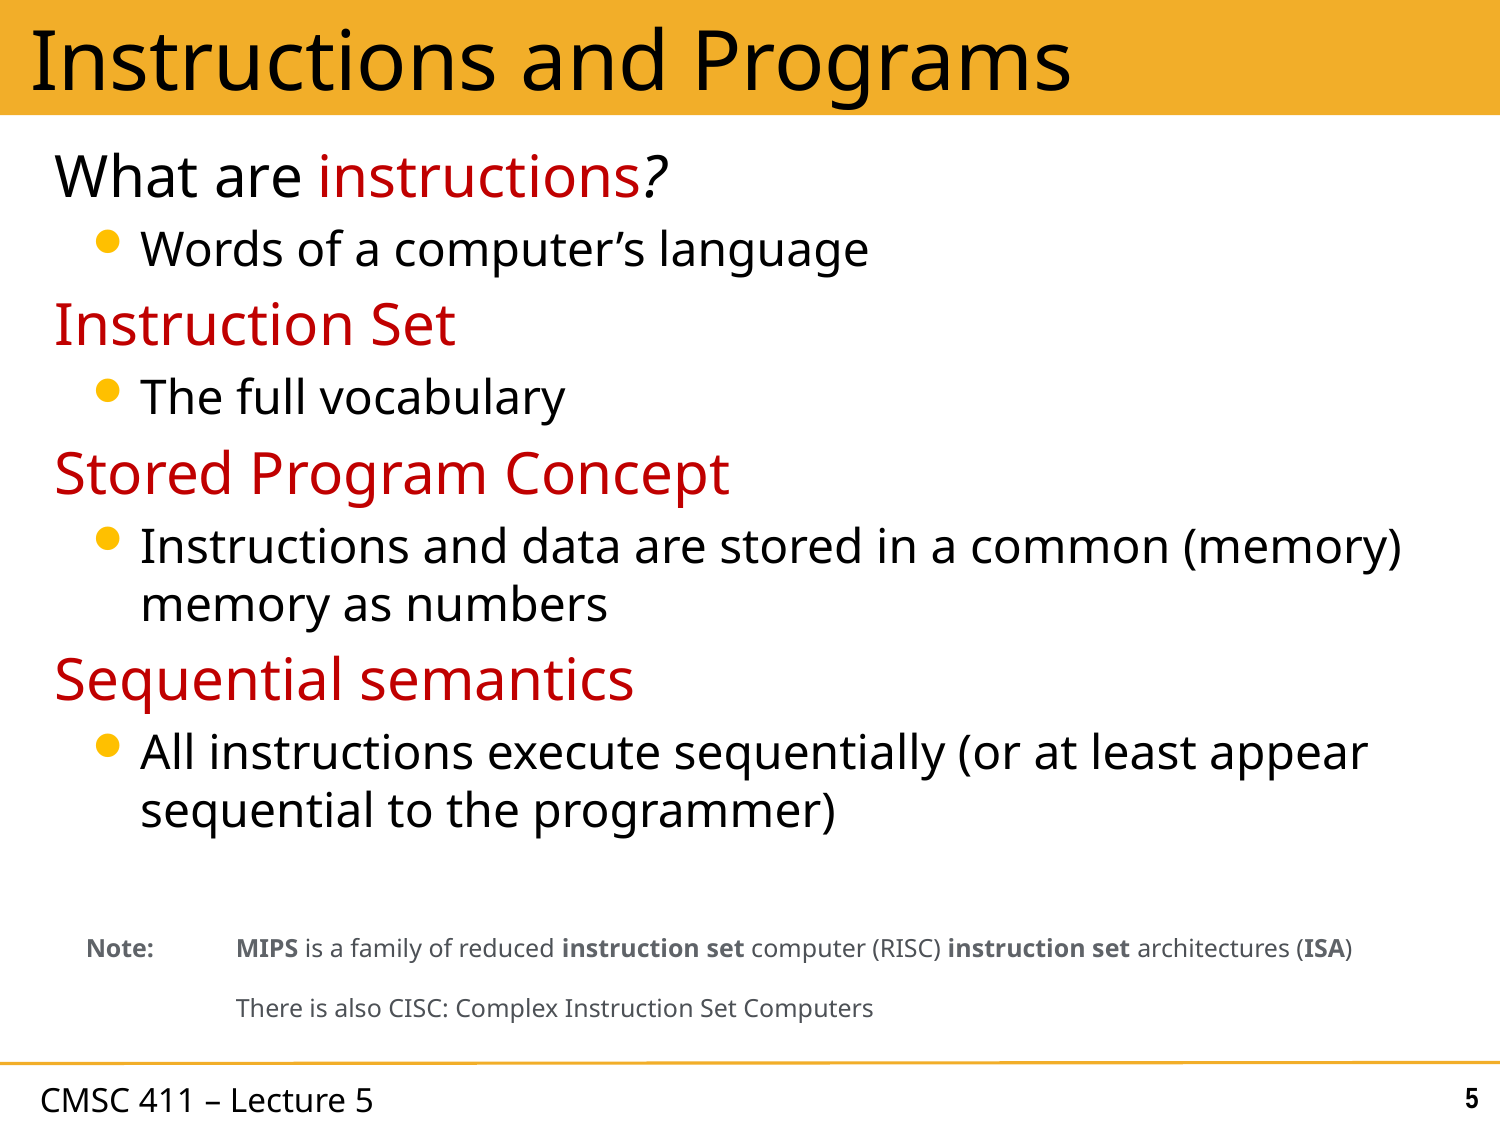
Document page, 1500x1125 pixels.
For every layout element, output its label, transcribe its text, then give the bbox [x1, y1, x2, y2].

text_box Note: MIPS is a family of reduced instruction set computer (RISC) instruction set architectures (ISA) There is also CISC: Complex Instruction Set Computers [70, 924, 1368, 1030]
title Instructions and Programs [0, 0, 1500, 116]
slide_number 5 [1430, 1071, 1494, 1123]
list What are instructions? Words of a computer’s language Instruction Set The full vocabulary Stored Program Concept Instructions and data are stored in a common (memory) memory as numbers Sequential semantics All instructions execute sequentially (or at least appear sequential to the programmer) [24, 115, 1463, 1051]
